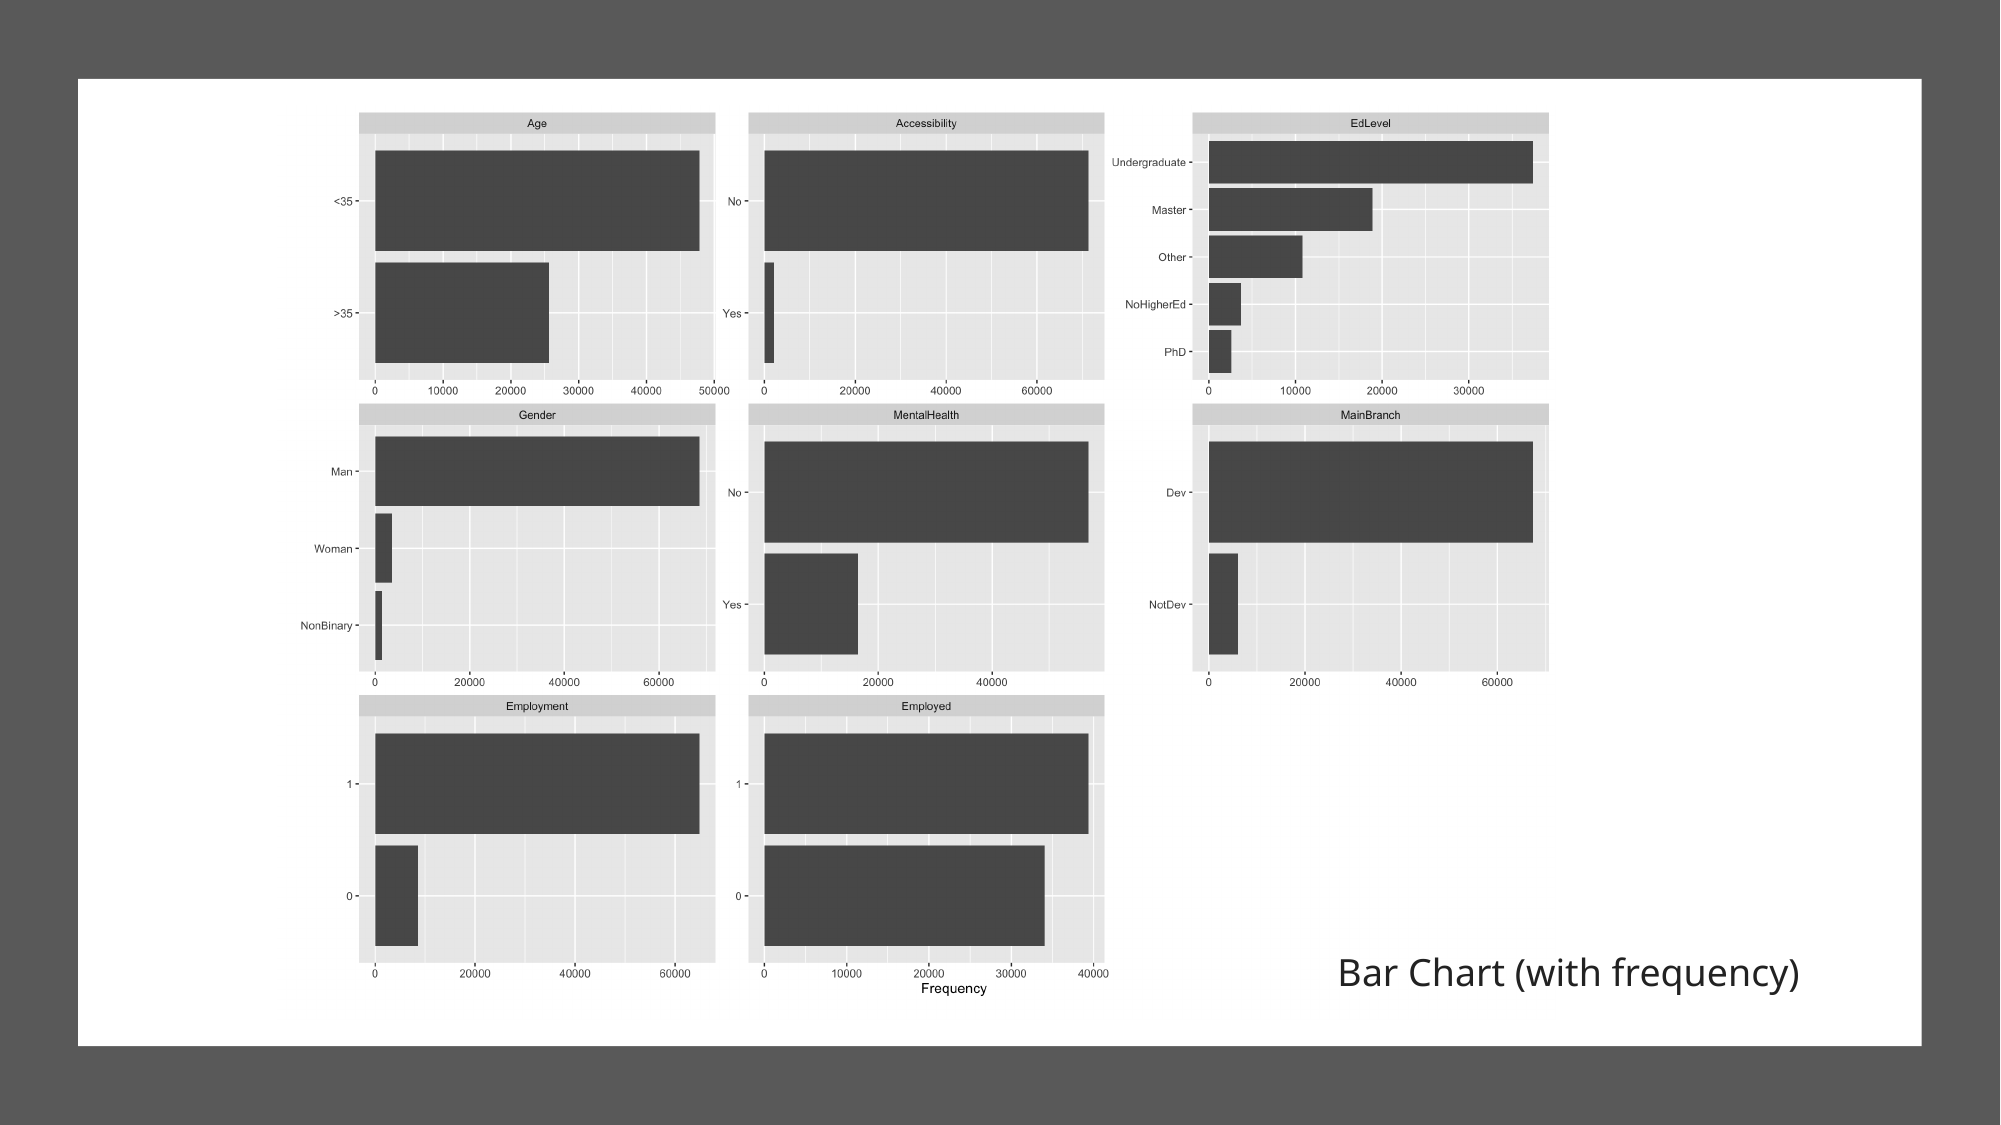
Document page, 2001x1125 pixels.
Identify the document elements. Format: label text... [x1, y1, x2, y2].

text_box Bar Chart (with frequency) [1556, 941, 2000, 1002]
text_box [77, 77, 1923, 1048]
picture [276, 105, 1556, 1020]
text_box [0, 0, 2000, 1125]
